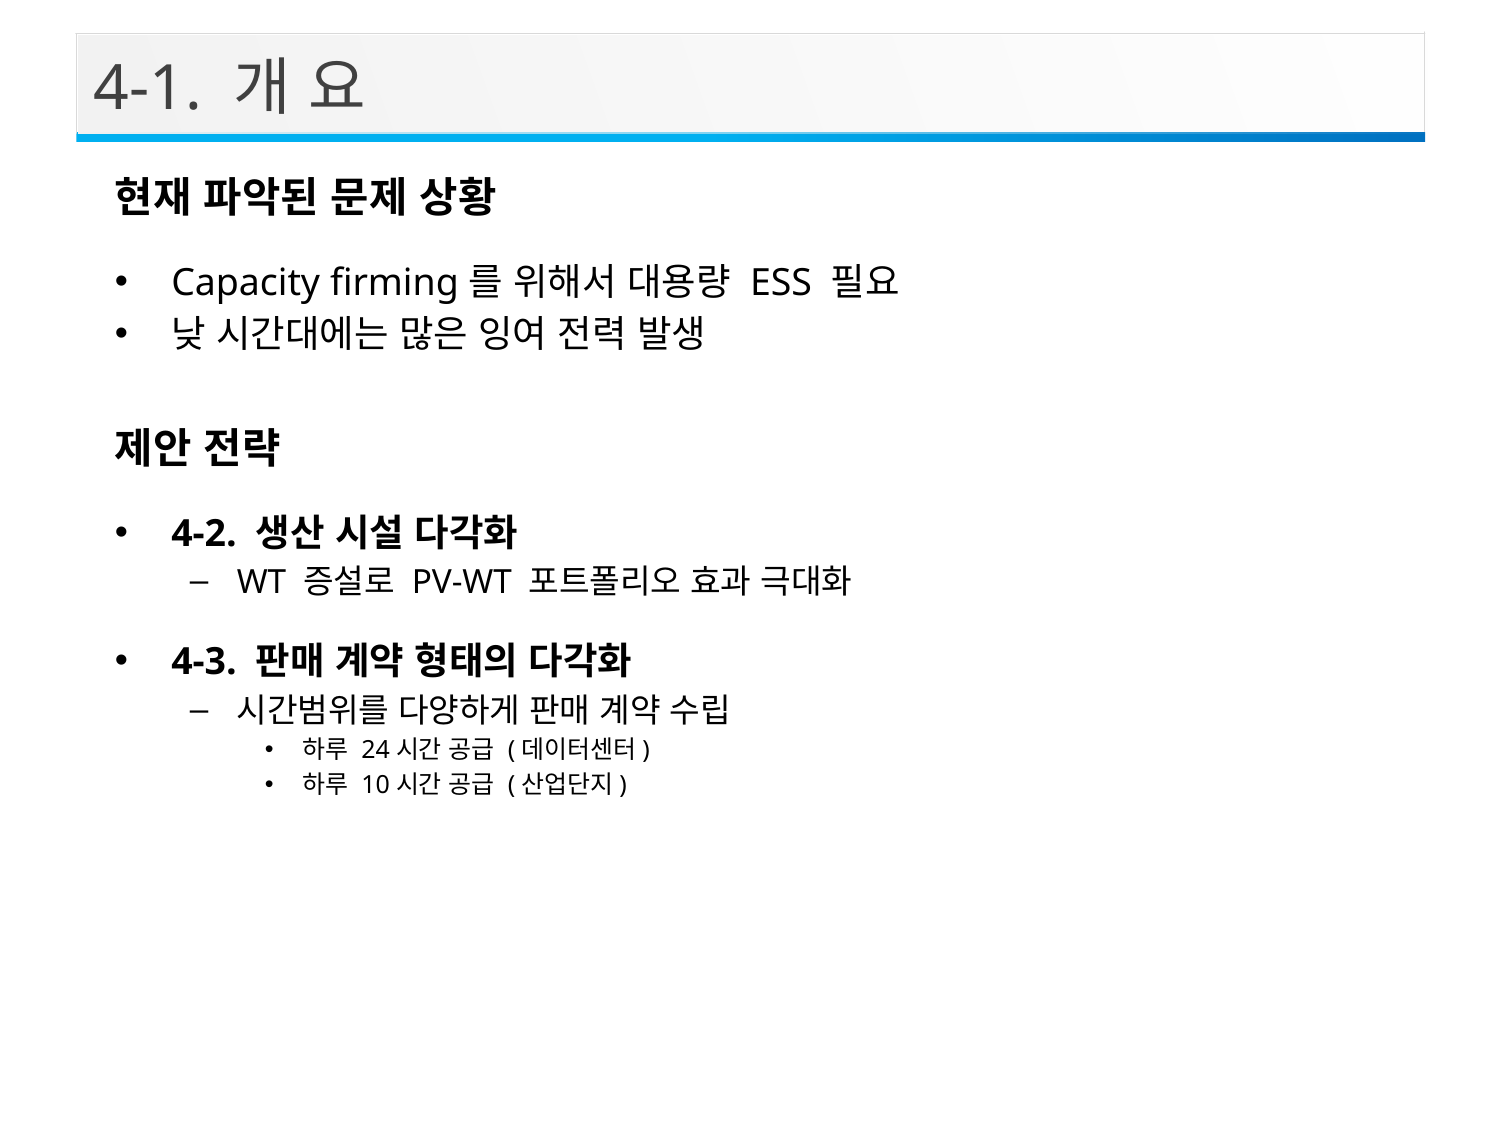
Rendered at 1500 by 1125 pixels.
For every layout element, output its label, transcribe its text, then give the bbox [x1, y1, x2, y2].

text_box 4-1. 개 요 [78, 39, 381, 130]
text_box 현재 파악된 문제 상황 Capacity firming를 위해서 대용량 ESS 필요 낮 시간대에는 많은 잉여 전력 발생 제안 전략 4-2. 생산 시설 다각화 WT 증설로 PV-WT 포트폴리오 효과 극대화 4-3. 판매 계약 형태의 다각화 시간범위를 다양하게 판매 계약 수립 하루 24시간 공급 (데이터센터) 하루 10시간 공급 (산업단지) [100, 163, 1400, 1072]
